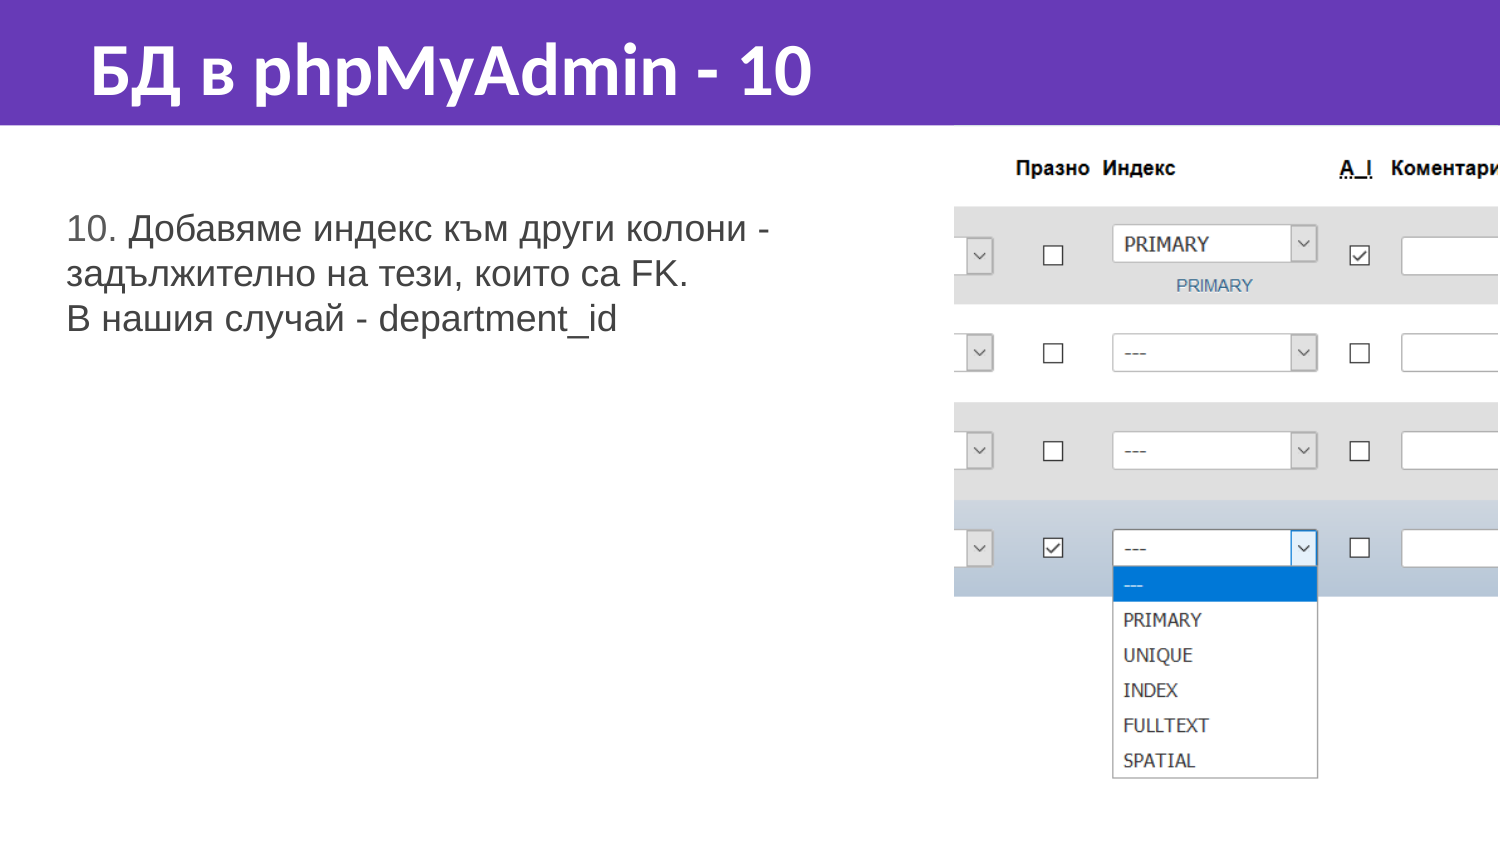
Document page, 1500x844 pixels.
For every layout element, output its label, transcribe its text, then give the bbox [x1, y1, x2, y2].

picture [954, 125, 1498, 844]
text_box БД в phpMyAdmin - 10 [0, 4, 1117, 121]
list 10. Добавяме индекс към други колони - задължително на тези, които са FK. В нашия случай - department_id [51, 189, 949, 750]
text_box [0, 0, 1500, 126]
